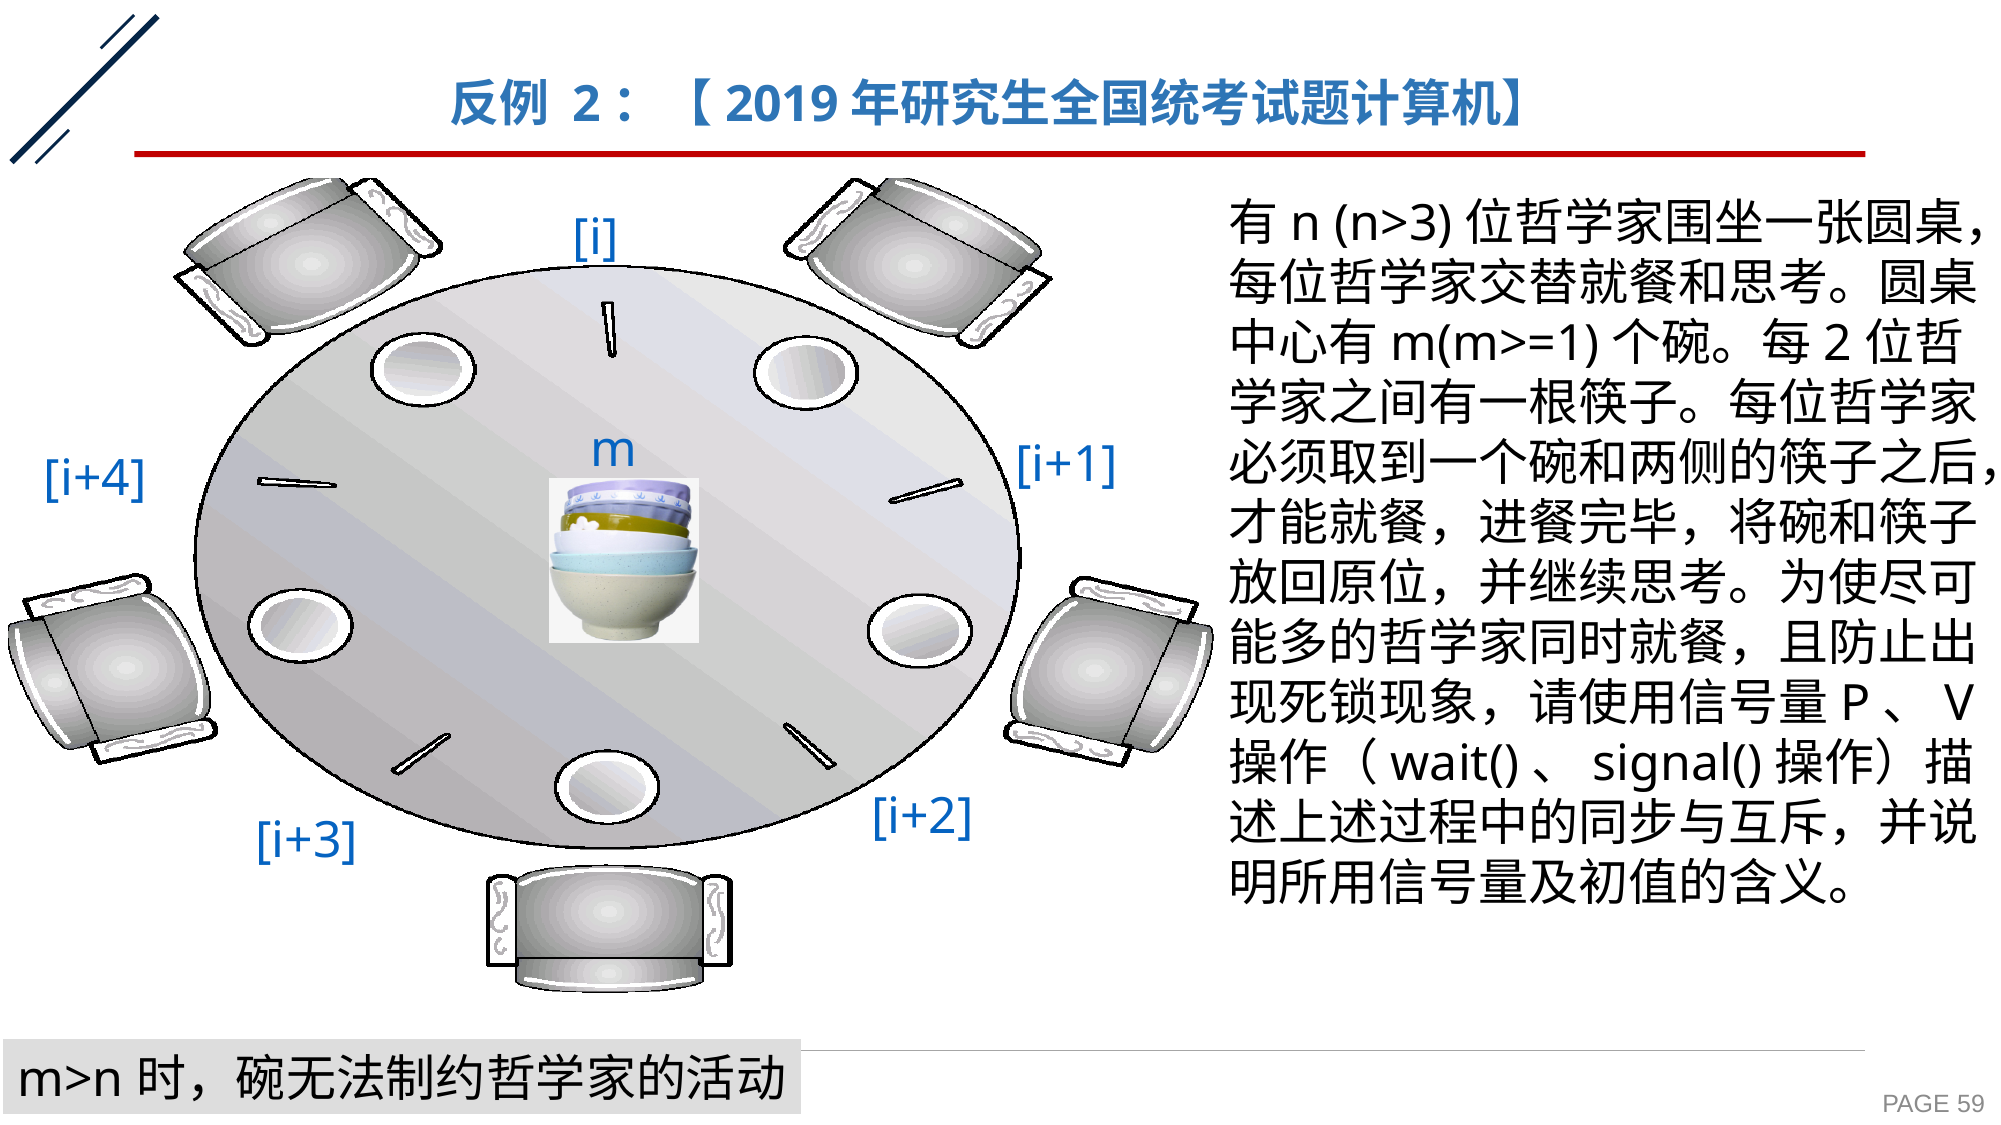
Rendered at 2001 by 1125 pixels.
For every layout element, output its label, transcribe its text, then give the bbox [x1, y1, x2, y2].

slide_number PAGE 59 [1783, 1077, 2000, 1125]
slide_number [0, 1073, 178, 1125]
text_box m>n时，碗无法制约哲学家的活动 [3, 1039, 801, 1114]
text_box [8, 178, 1214, 994]
text_box 有n (n>3)位哲学家围坐一张圆桌，每位哲学家交替就餐和思考。圆桌中心有m(m>=1)个碗。每2位哲学家之间有一根筷子。每位哲学家必须取到一个碗和两侧的筷子之后，才能就餐，进餐完毕，将碗和筷子放回原位，并继续思考。为使尽可能多的哲学家同时就餐，且防止出现死锁现象，请使用信号量P、V操作（wait()、signal()操作）描述上述过程中的同步与互斥，并说明所用信号量及初值的含义。 [1214, 182, 2000, 918]
title 反例 2：【2019年研究生全国统考试题计算机】 [134, 59, 1866, 150]
